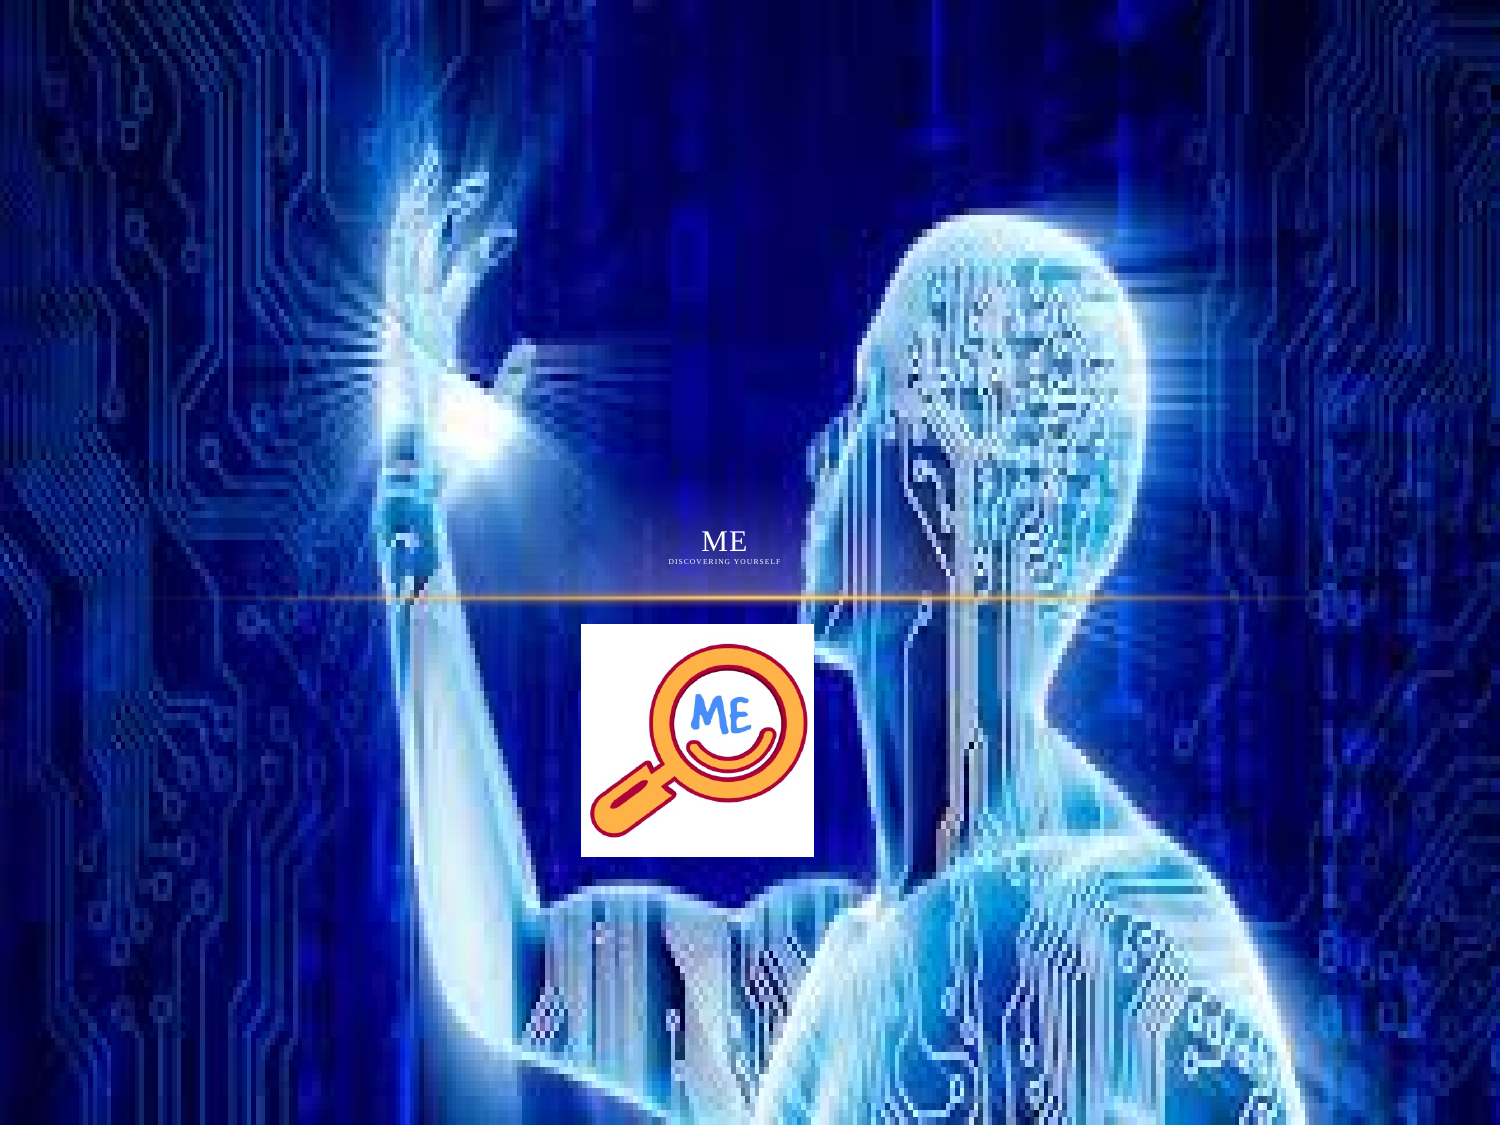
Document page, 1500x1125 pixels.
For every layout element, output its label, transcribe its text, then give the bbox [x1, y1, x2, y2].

picture [0, 0, 1500, 1125]
title ME DISCOVERING YOURSELF [87, 287, 1363, 590]
